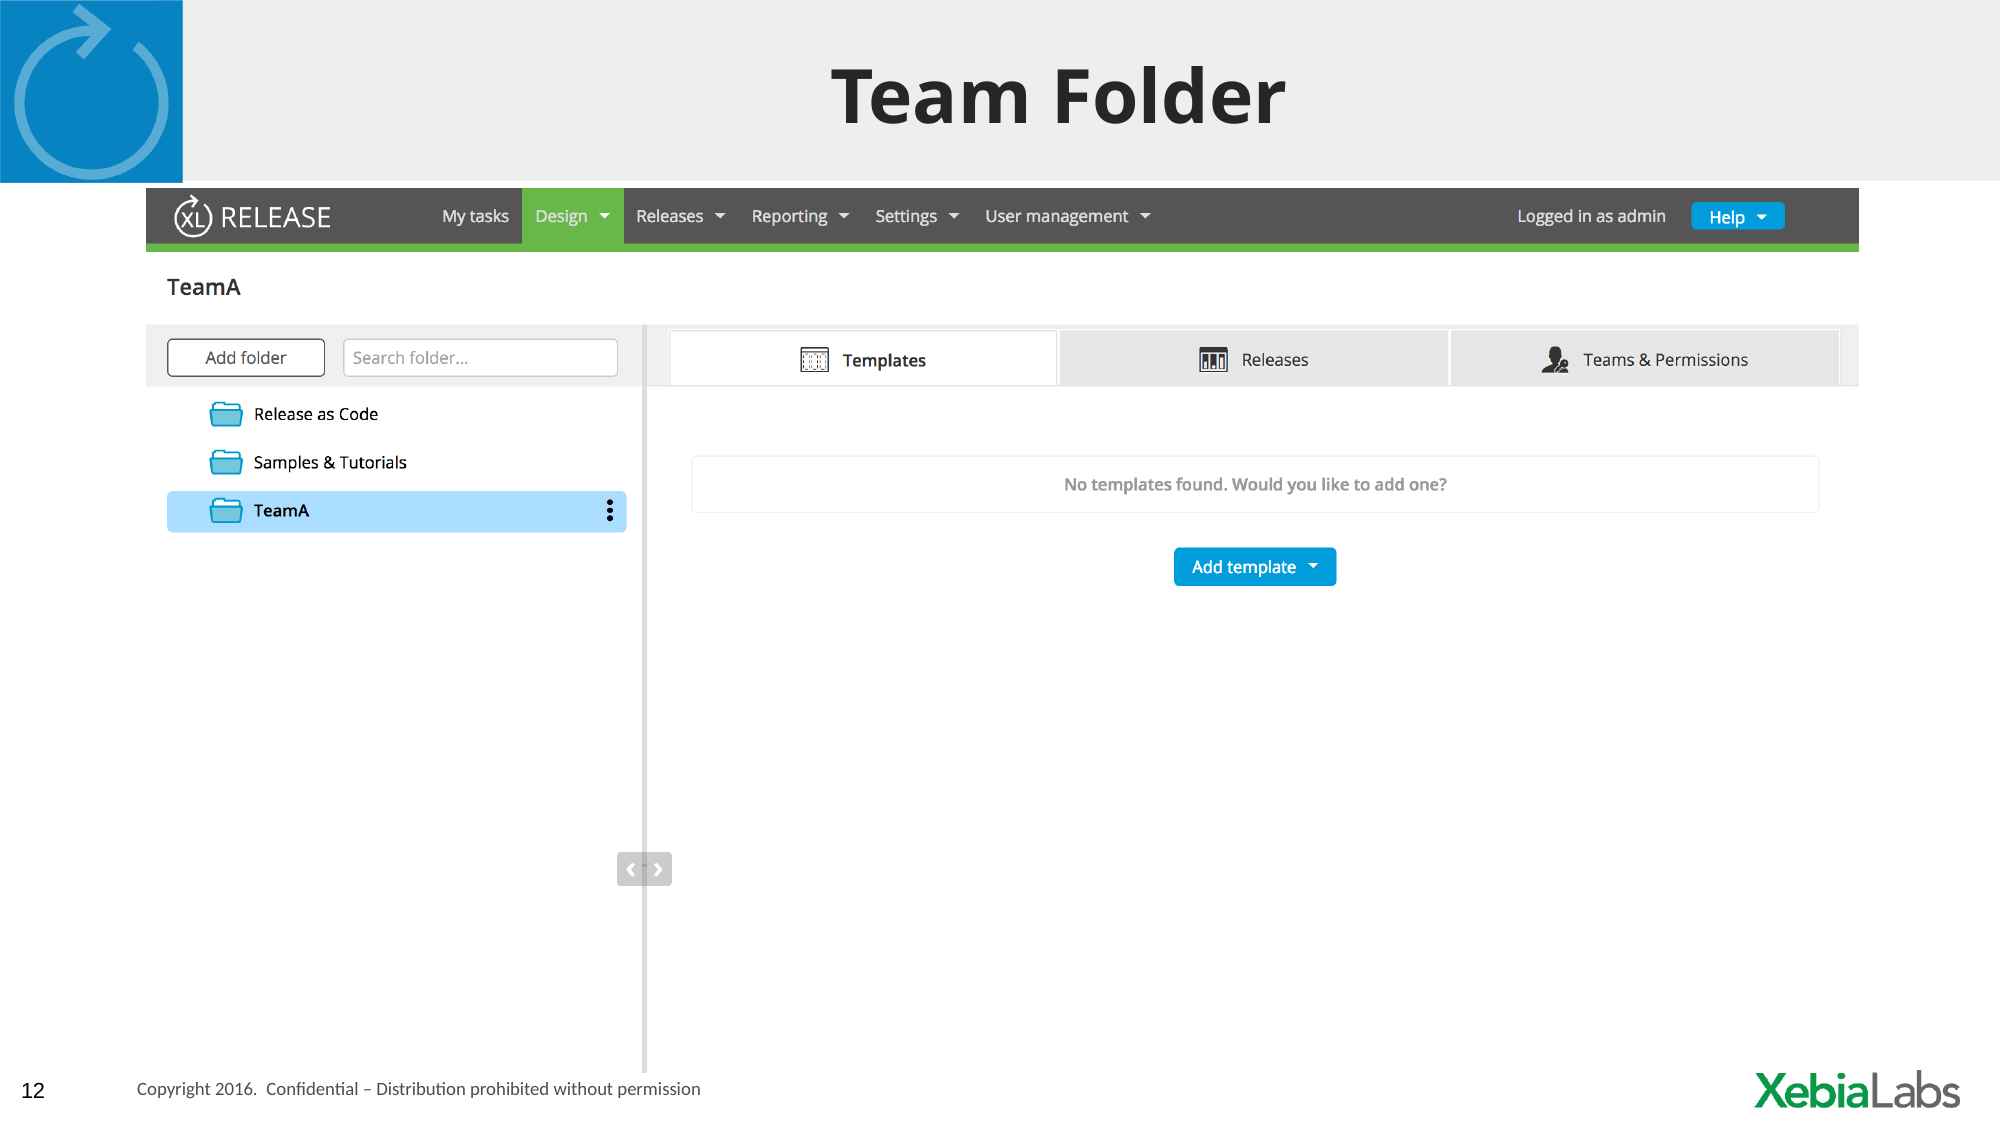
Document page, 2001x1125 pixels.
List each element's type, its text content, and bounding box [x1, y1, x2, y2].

picture [15, 5, 168, 179]
picture [146, 188, 1960, 1108]
title Team Folder [218, 11, 1900, 176]
